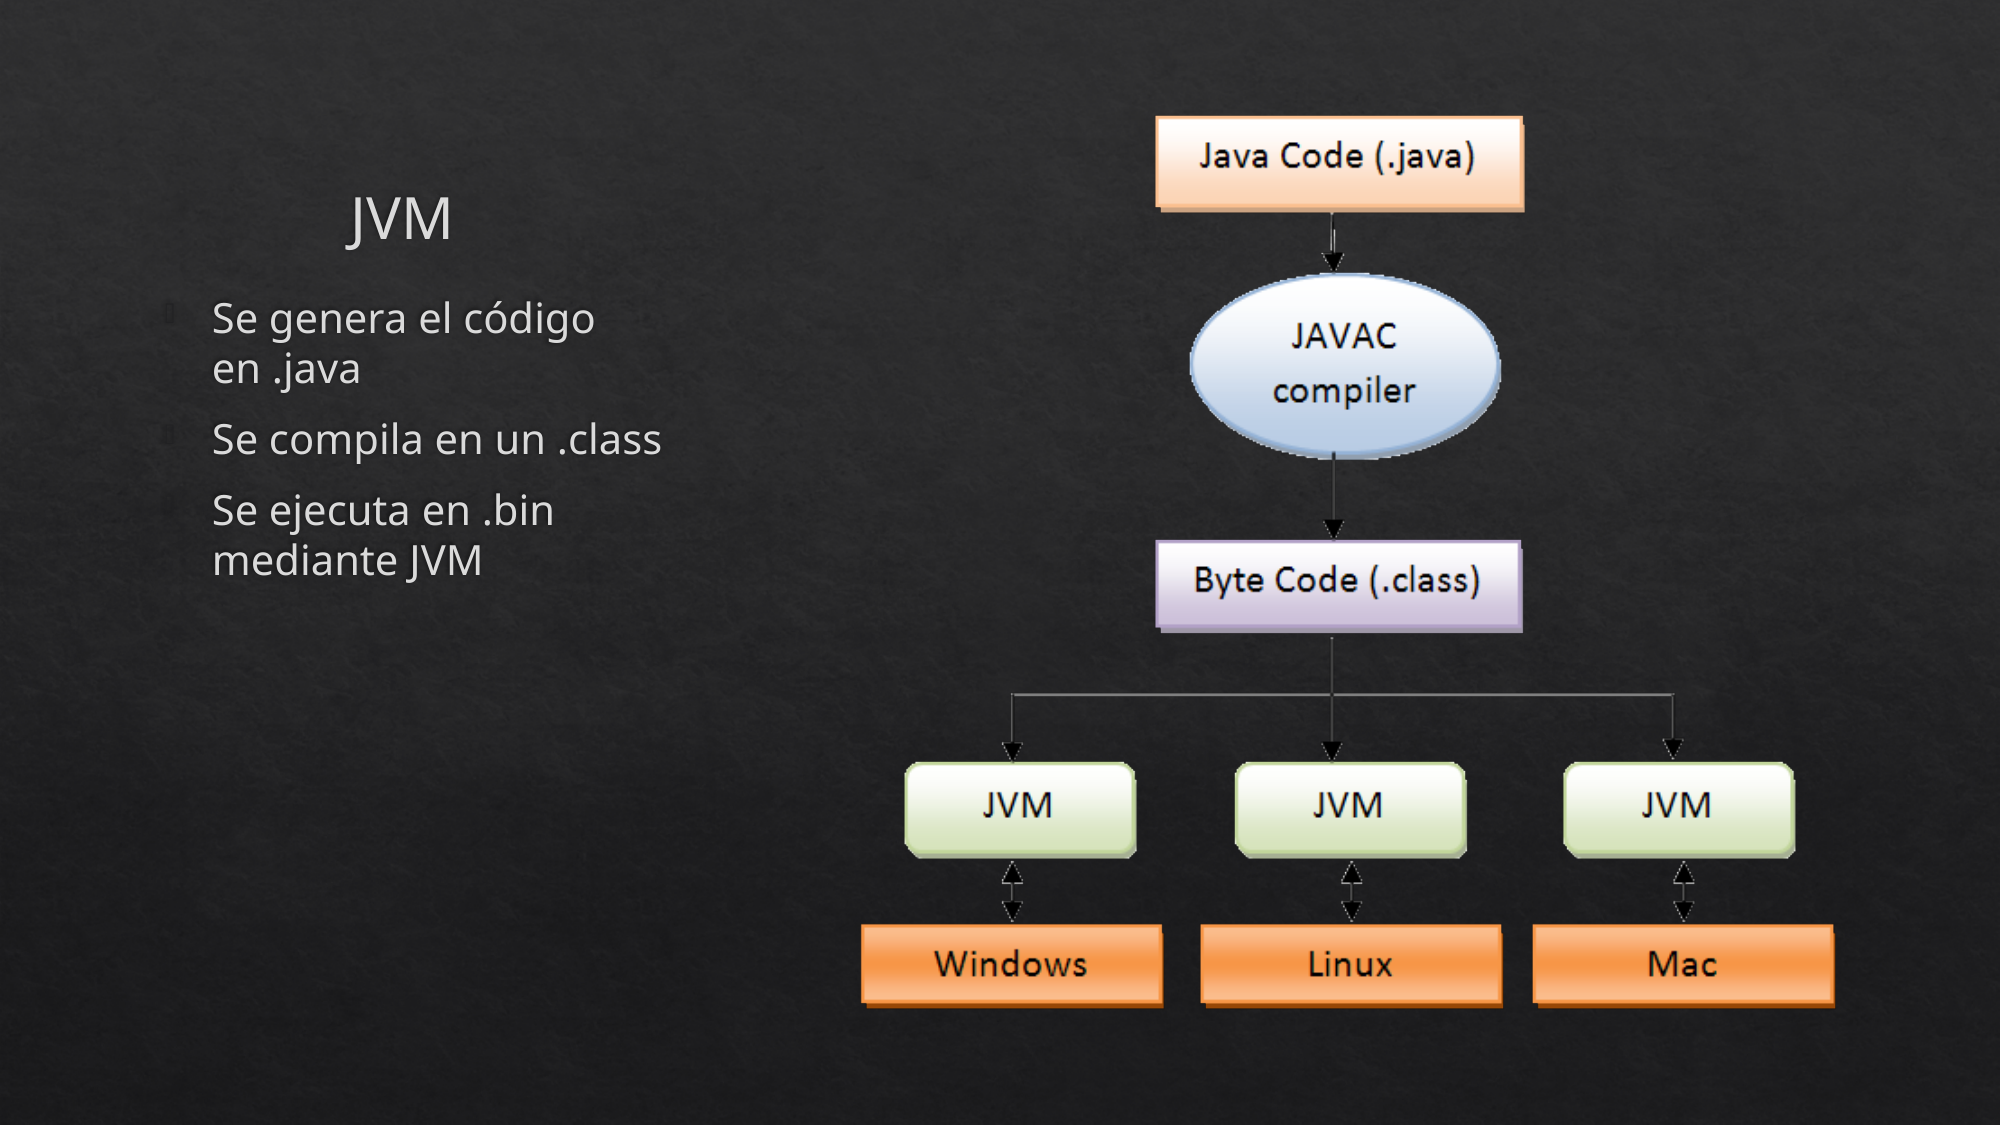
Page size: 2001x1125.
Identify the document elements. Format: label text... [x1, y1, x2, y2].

text_box [0, 0, 2000, 1125]
picture [854, 105, 1845, 1020]
title JVM [149, 99, 655, 260]
list Se genera el código en .java Se compila en un .class Se ejecuta en .bin mediante JVM [149, 284, 743, 1020]
